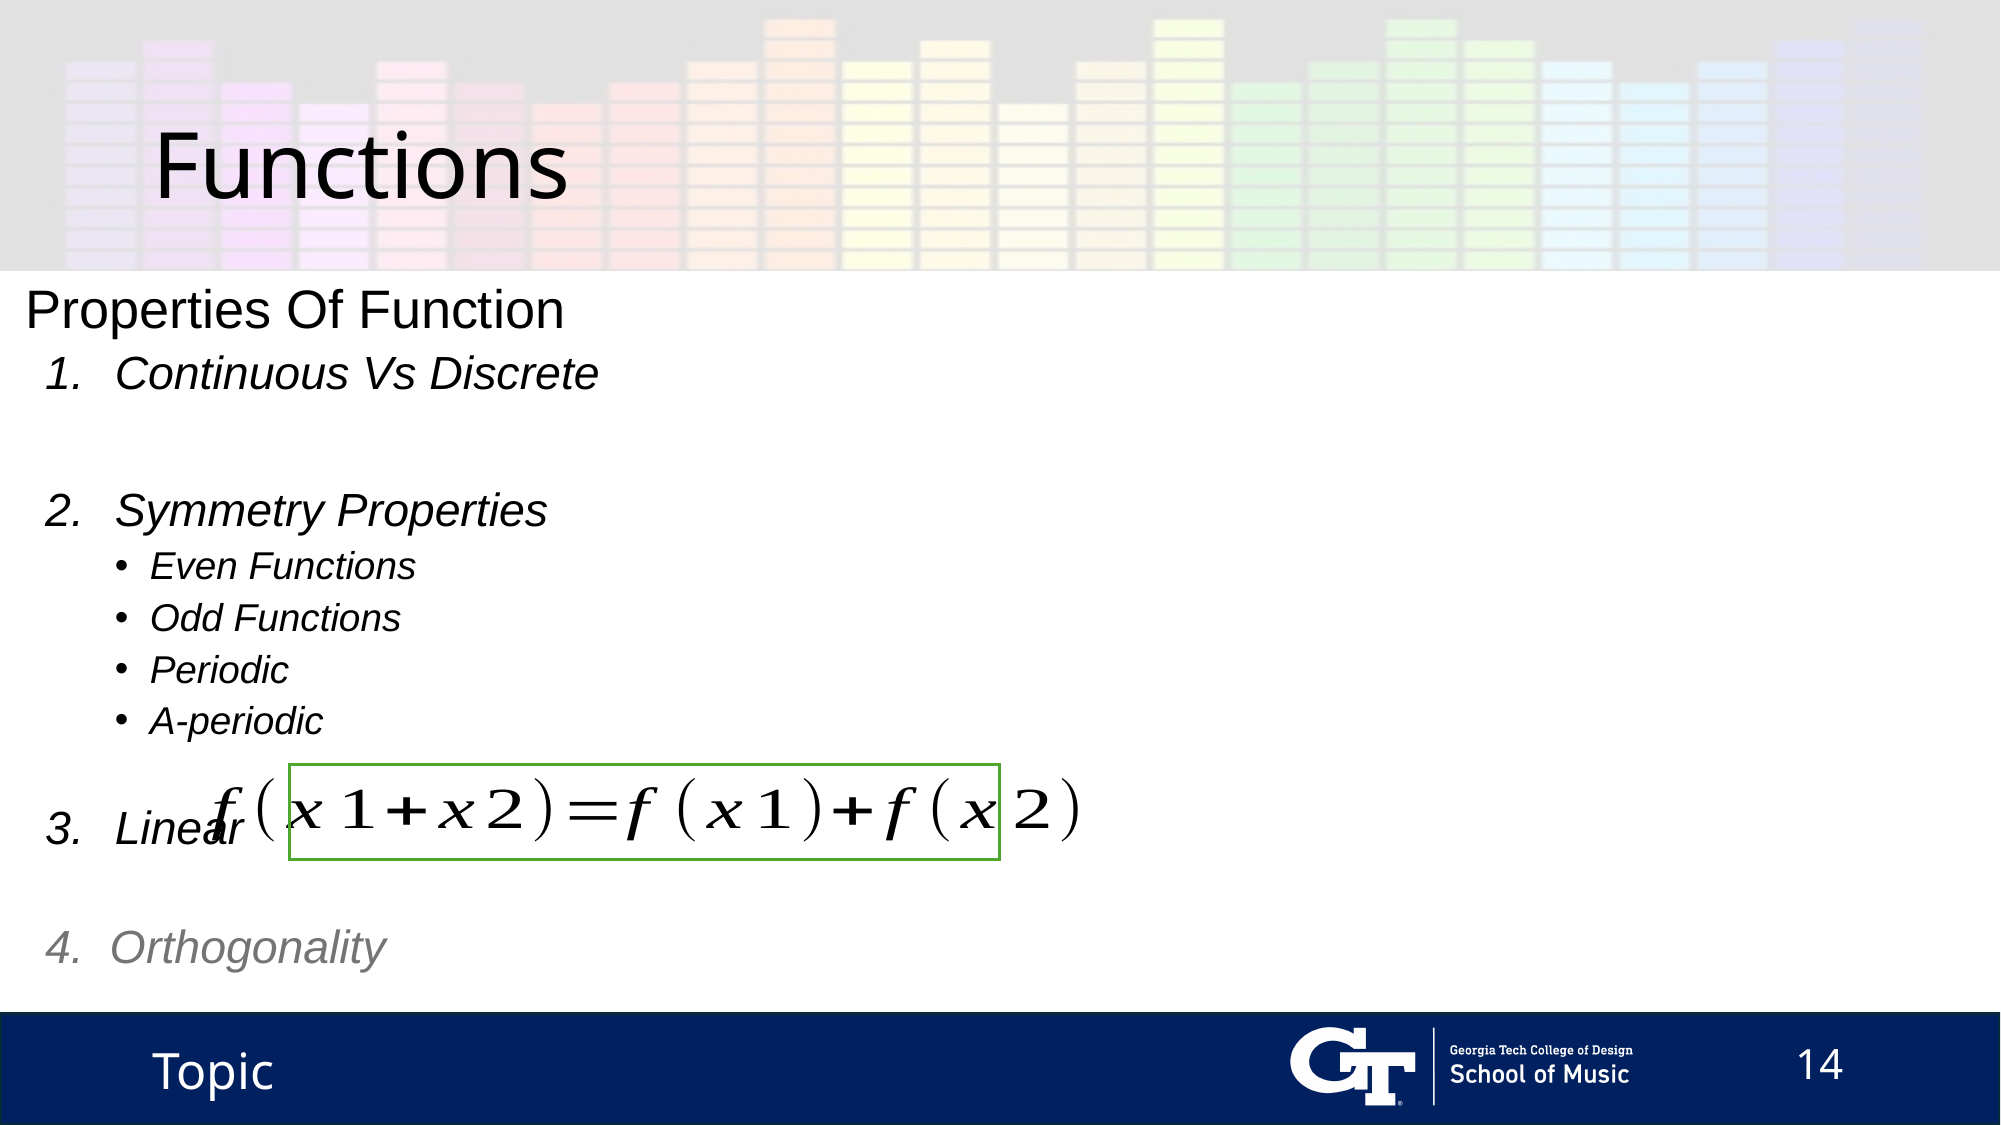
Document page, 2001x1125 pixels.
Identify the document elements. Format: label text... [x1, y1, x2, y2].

list Properties Of Function Continuous Vs Discrete Symmetry Properties Even Functions Odd Functions Periodic A-periodic Linear 4. Orthogonality [0, 273, 1775, 988]
footer Topic [137, 1013, 1288, 1125]
title Functions [137, 59, 1863, 278]
text_box [288, 763, 1001, 861]
picture [1257, 1001, 1683, 1125]
slide_number 14 [1690, 1030, 1859, 1103]
